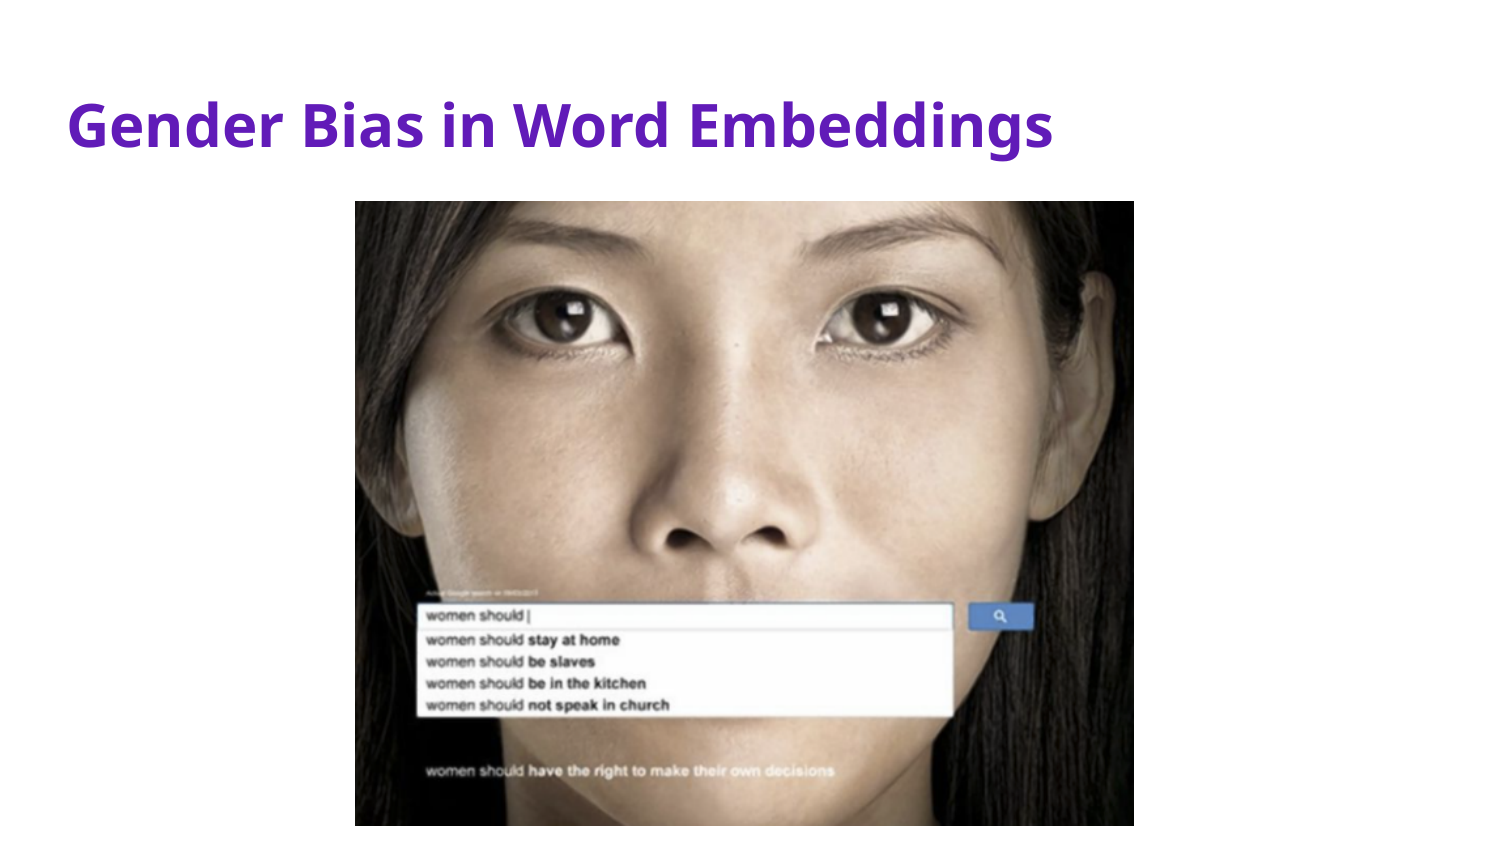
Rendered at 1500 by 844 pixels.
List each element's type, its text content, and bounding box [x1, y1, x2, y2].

picture [355, 201, 1134, 826]
title Gender Bias in Word Embeddings [51, 72, 1449, 176]
